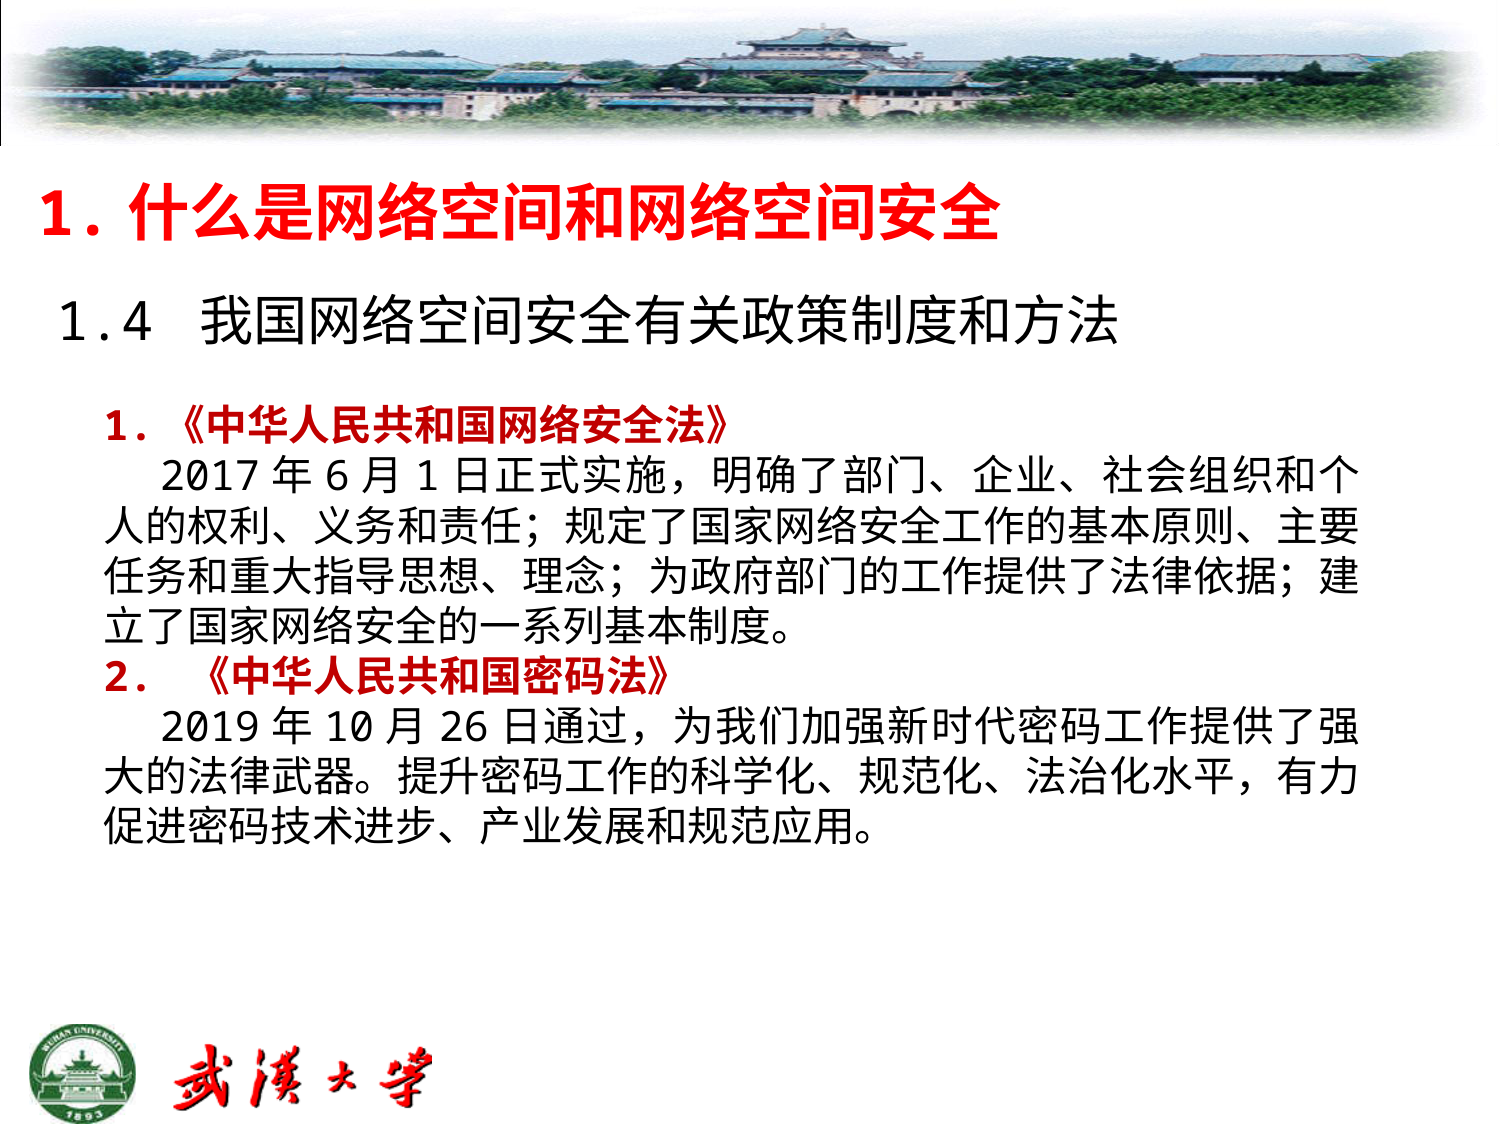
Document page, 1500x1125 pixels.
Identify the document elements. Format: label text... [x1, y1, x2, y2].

title 1.什么是网络空间和网络空间安全 [0, 141, 1211, 280]
list 1.4 我国网络空间安全有关政策制度和方法 [40, 278, 1424, 469]
picture [171, 1034, 432, 1125]
picture [0, 0, 1500, 146]
text_box 1.《中华人民共和国网络安全法》 2017年6月1日正式实施，明确了部门、企业、社会组织和个人的权利、义务和责任；规定了国家网络安全工作的基本原则、主要任务和重大指导思想、理念；为政府部门的工作提供了法律依据；建立了国家网络安全的一系列基本制度。 2. 《中华人民共和国密码法》 2019年10月26日通过，为我们加强新时代密码工作提供了强大的法律武器。提升密码工作的科学化、规范化、法治化水平，有力促进密码技术进步、产业发展和规范应用。 [88, 391, 1376, 977]
